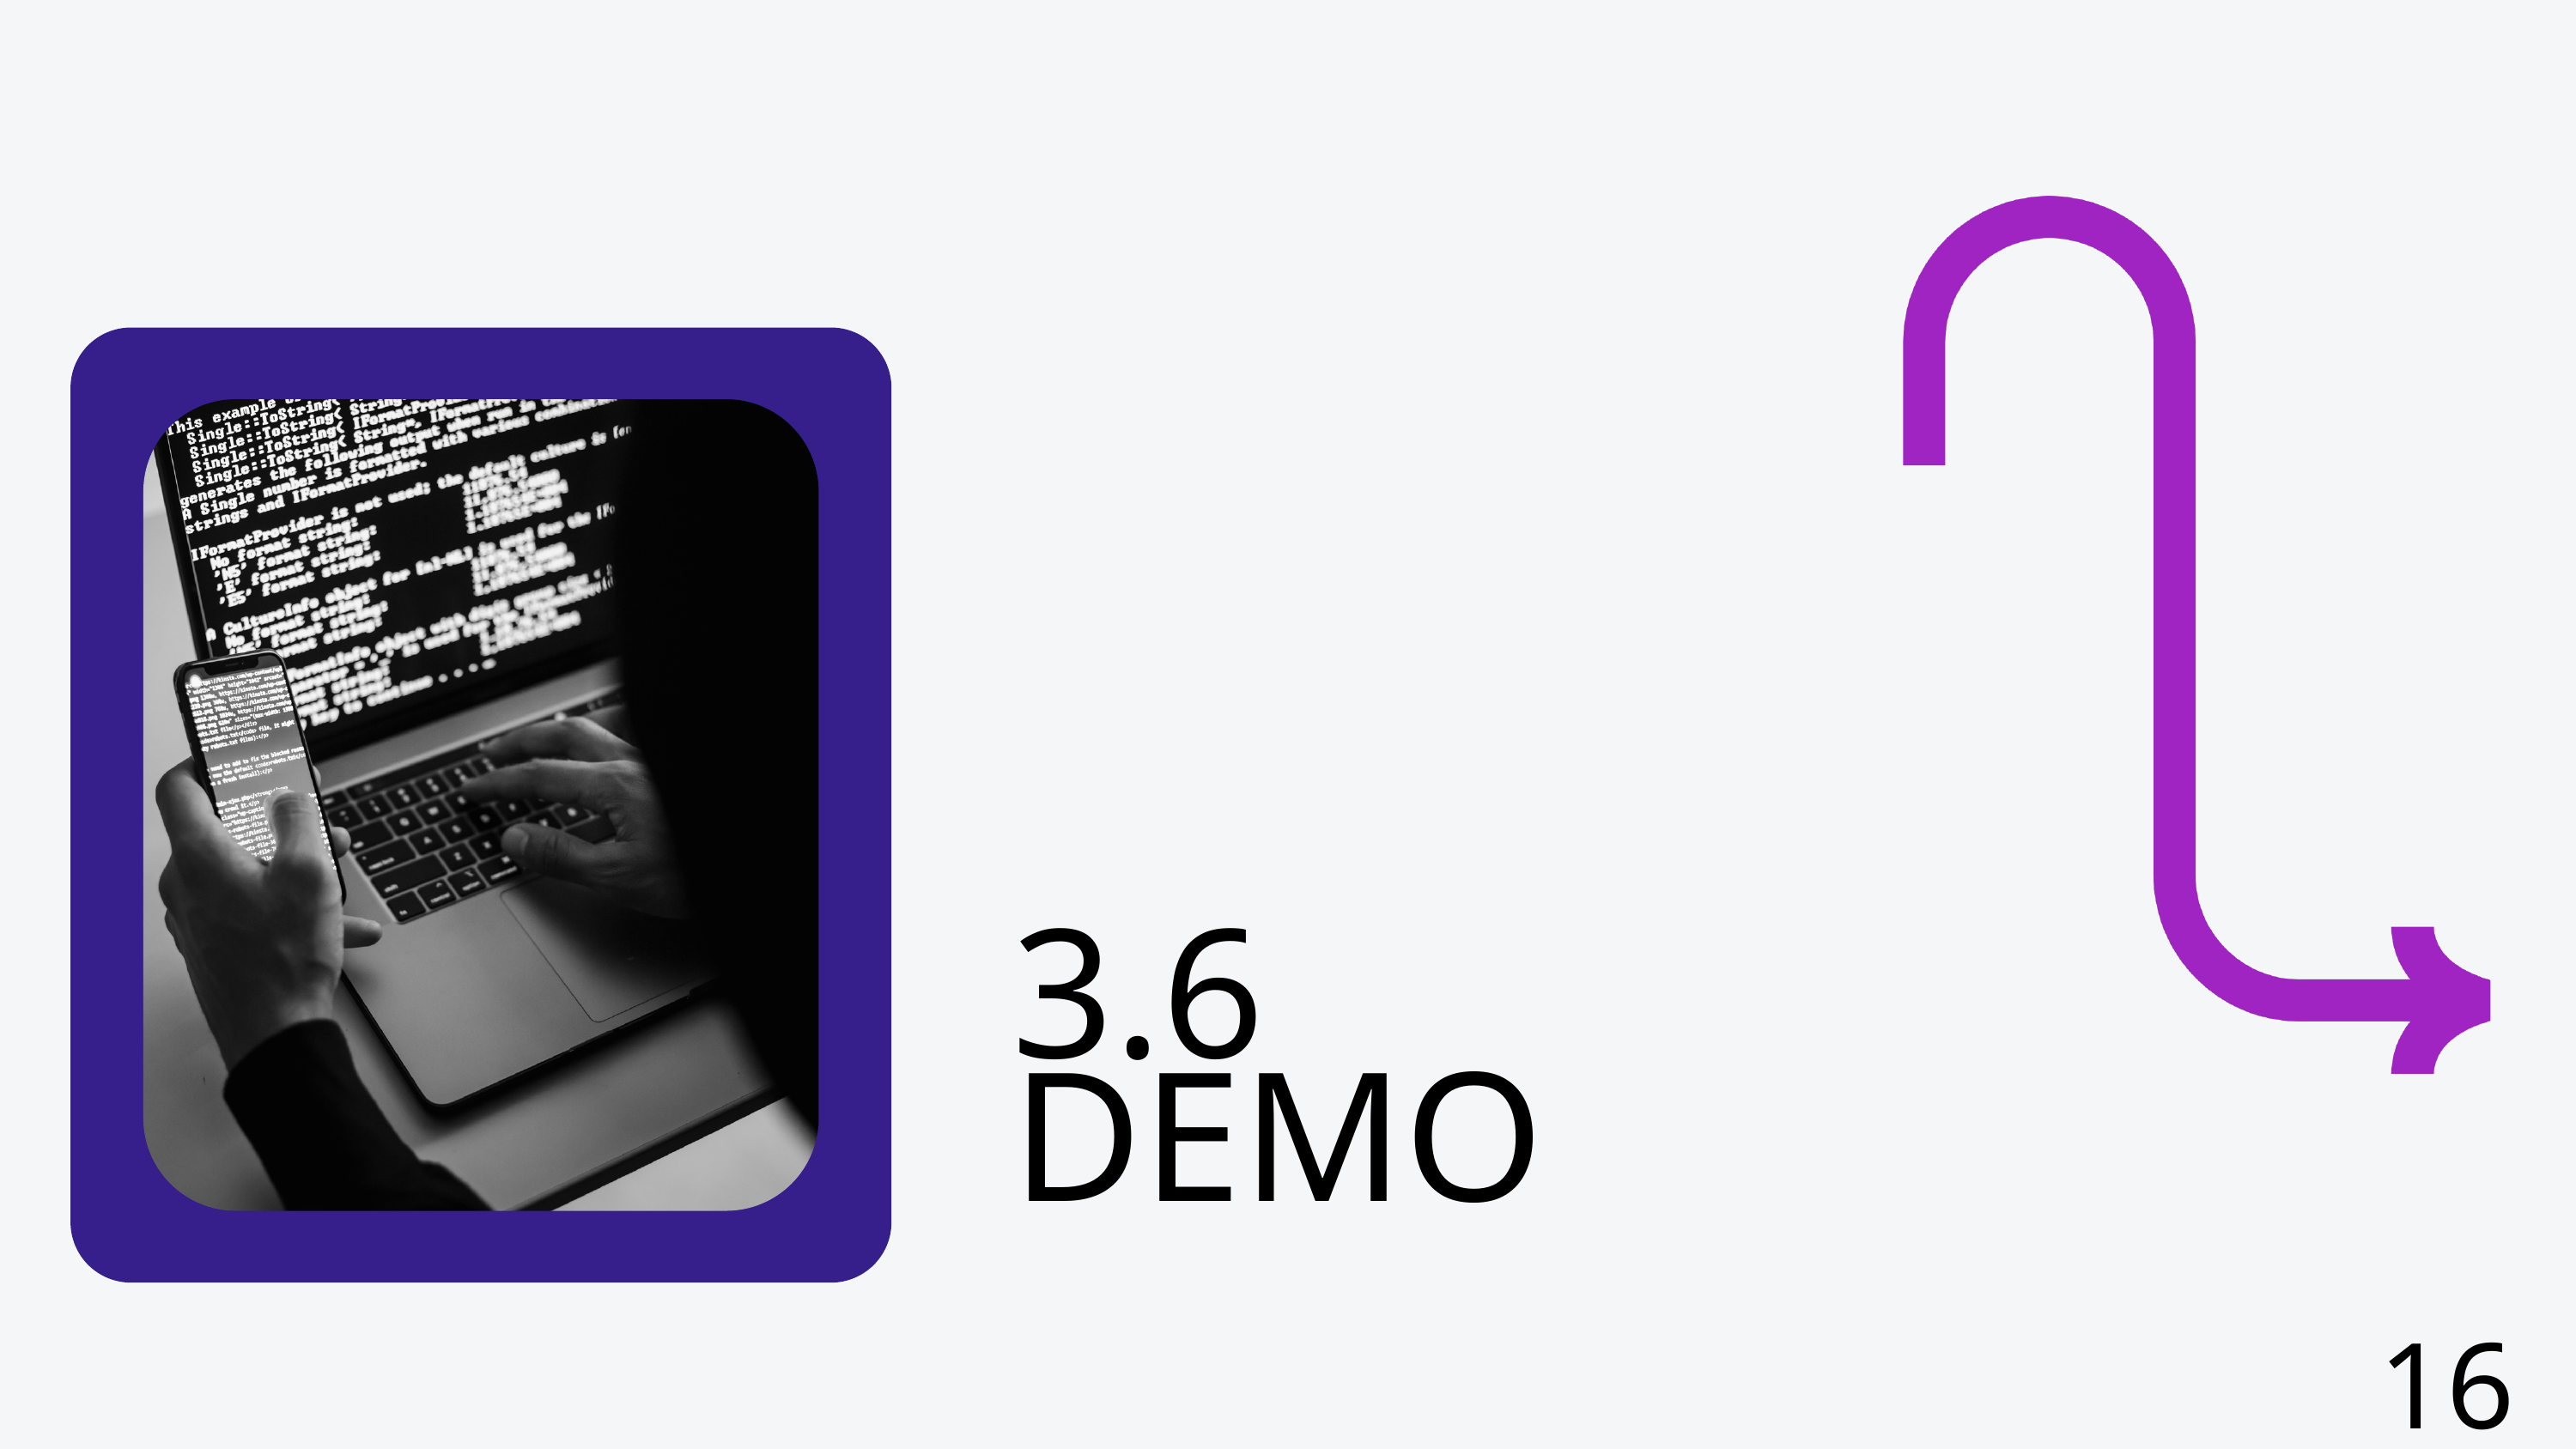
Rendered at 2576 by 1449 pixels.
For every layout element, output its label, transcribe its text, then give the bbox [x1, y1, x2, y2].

text_box 3.6 DEMO [1012, 950, 1783, 1237]
text_box 16 [2372, 1286, 2523, 1449]
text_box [143, 398, 819, 1211]
text_box [1902, 196, 2491, 1074]
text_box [70, 327, 892, 1283]
